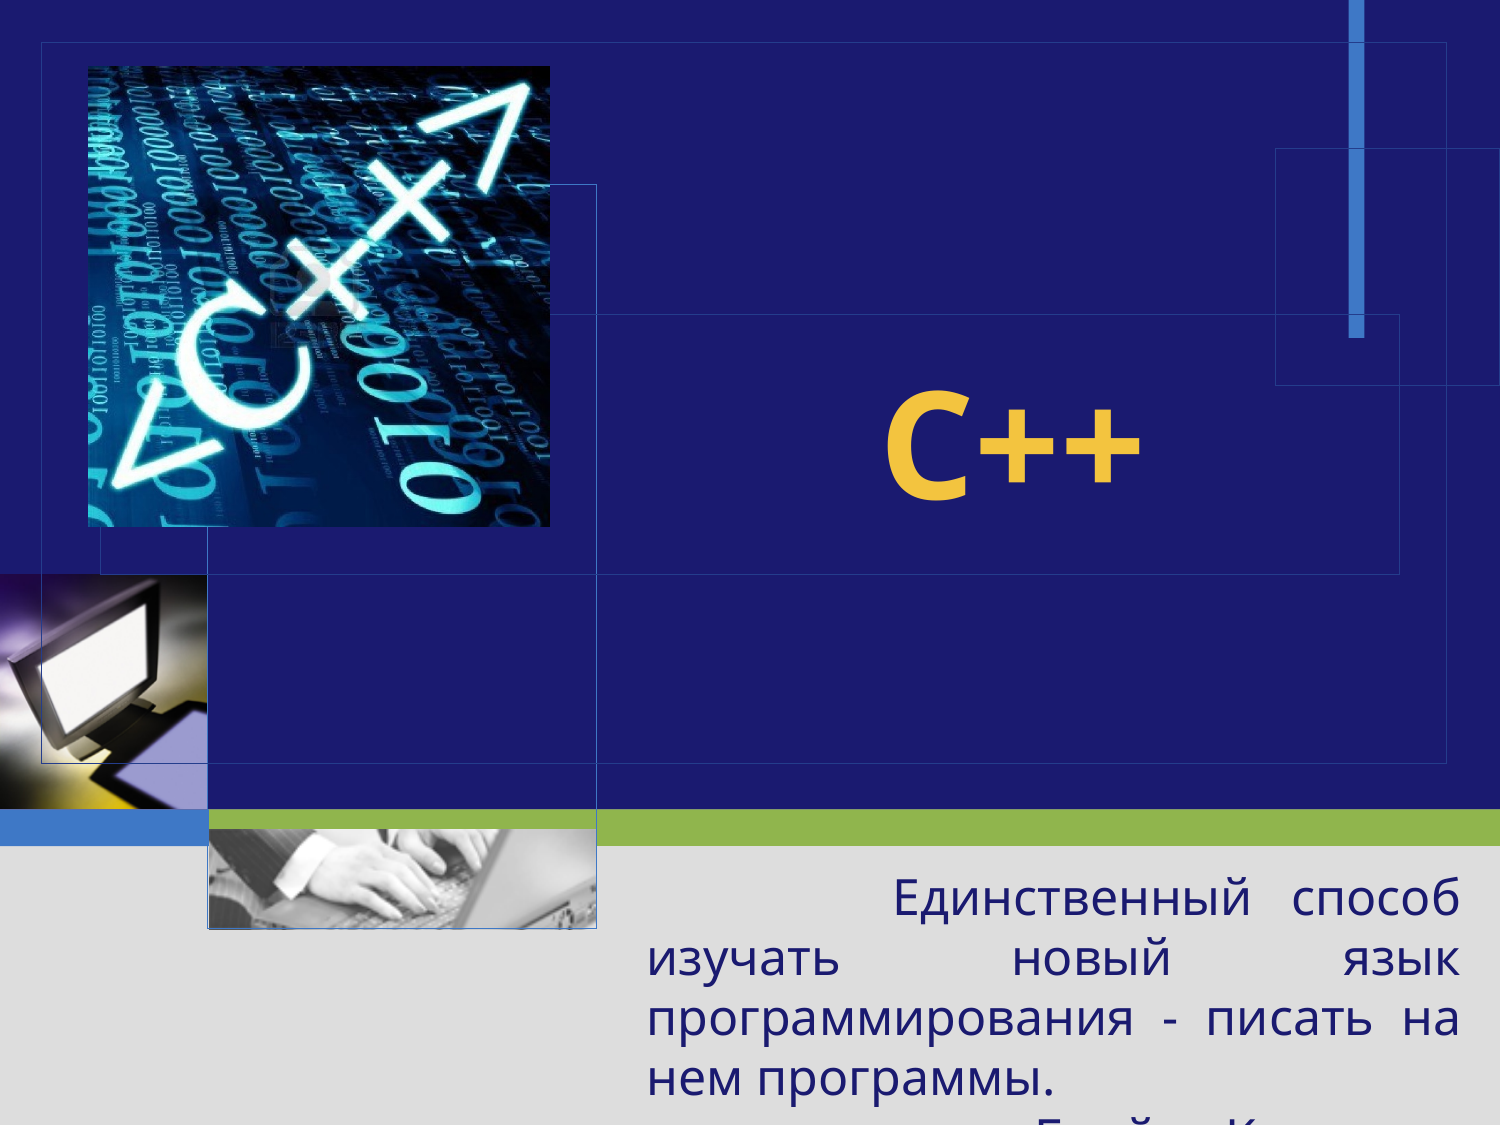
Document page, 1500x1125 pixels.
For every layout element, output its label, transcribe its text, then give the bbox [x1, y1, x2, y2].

picture [88, 66, 550, 528]
title C++ [726, 314, 1300, 565]
text_box Единственный способ изучать новый язык программирования - писать на нем программы. Брайэн Керниган [631, 857, 1477, 1125]
picture [88, 521, 105, 528]
picture [209, 829, 596, 928]
picture [42, 574, 207, 763]
picture [0, 574, 207, 809]
